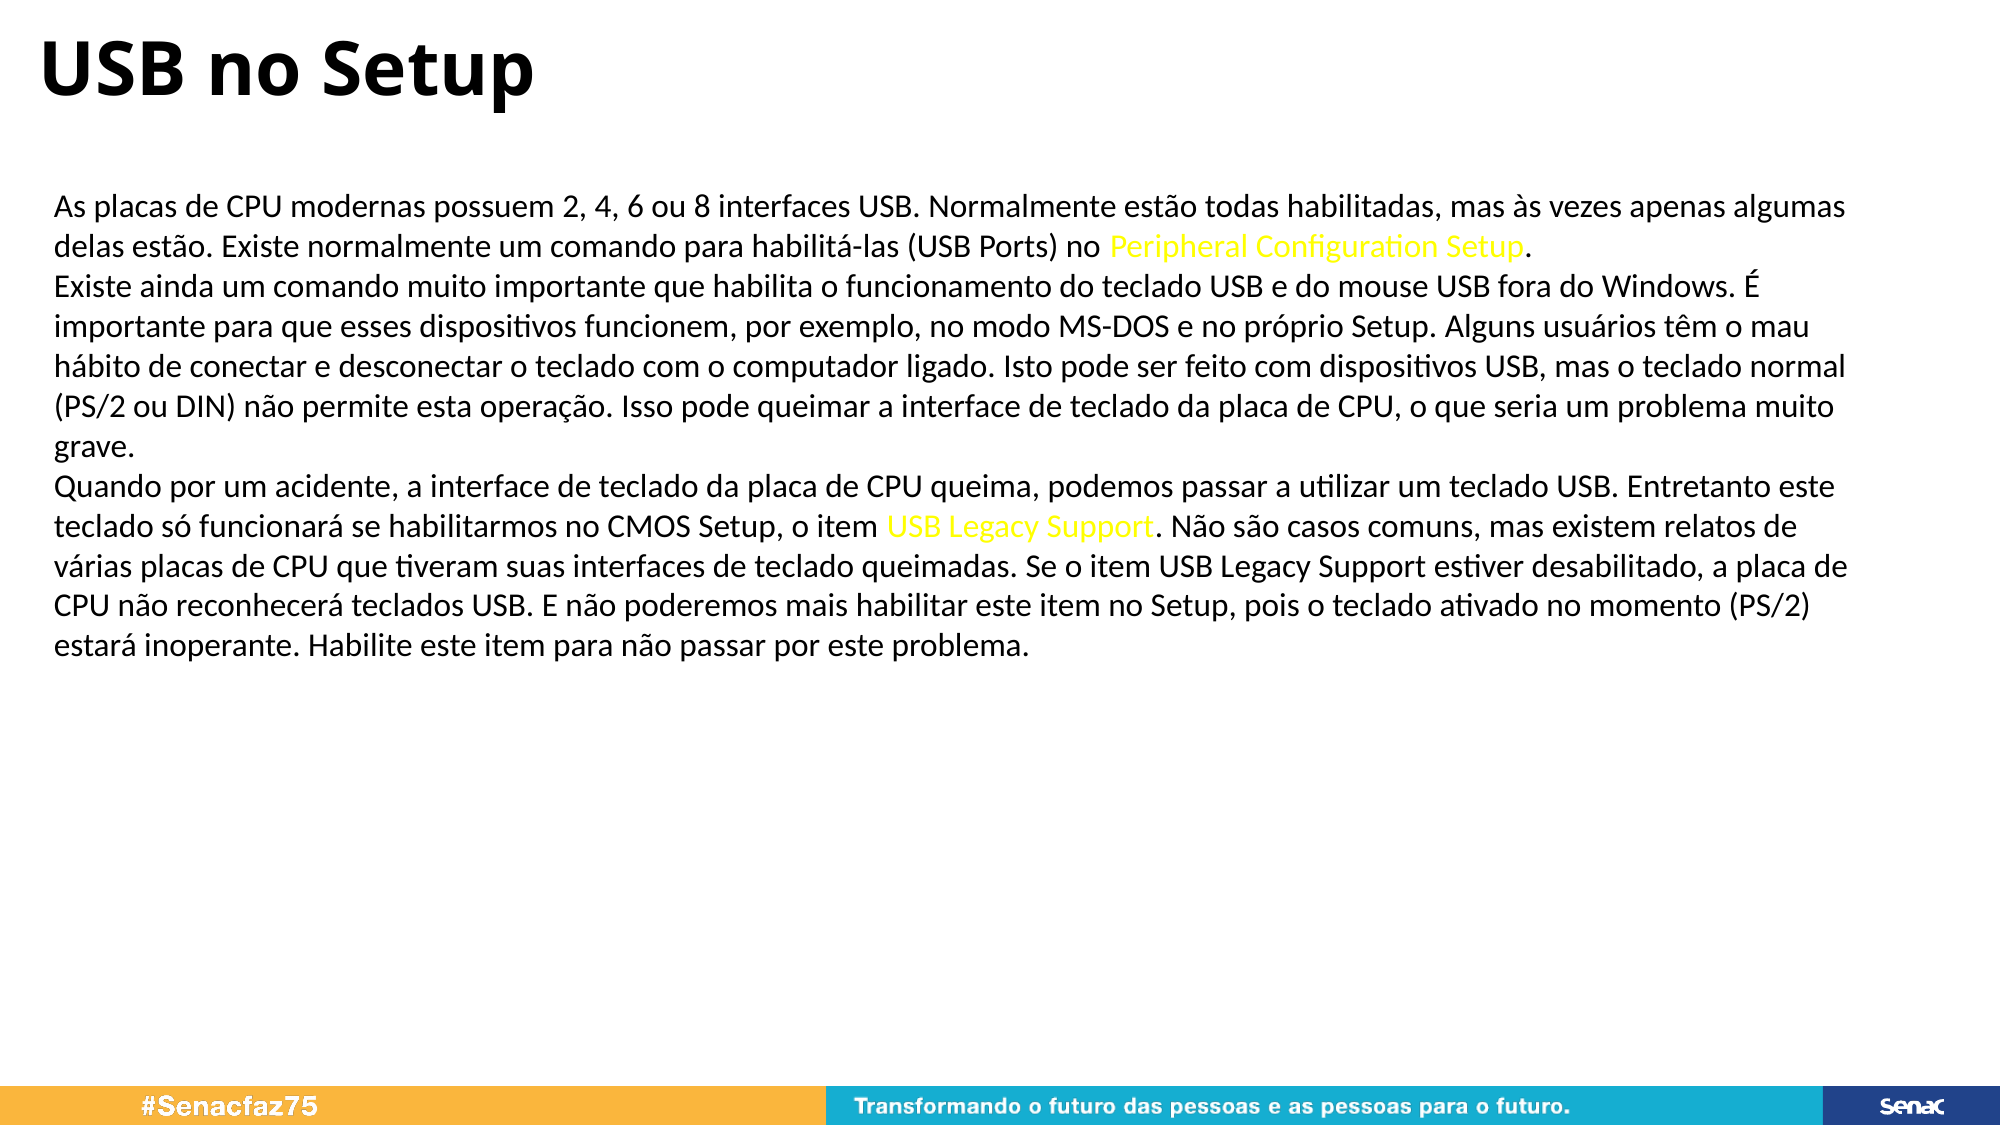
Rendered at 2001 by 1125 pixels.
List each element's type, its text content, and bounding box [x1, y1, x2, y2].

title USB no Setup [23, 23, 1677, 149]
picture [0, 1078, 2000, 1125]
text_box As placas de CPU modernas possuem 2, 4, 6 ou 8 interfaces USB. Normalmente estão todas habilitadas, mas às vezes apenas algumas delas estão. Existe normalmente um comando para habilitá-las (USB Ports) no Peripheral Configuration Setup. Existe ainda um comando muito importante que habilita o funcionamento do teclado USB e do mouse USB fora do Windows. É importante para que esses dispositivos funcionem, por exemplo, no modo MS-DOS e no próprio Setup. Alguns usuários têm o mau hábito de conectar e desconectar o teclado com o computador ligado. Isto pode ser feito com dispositivos USB, mas o teclado normal (PS/2 ou DIN) não permite esta operação. Isso pode queimar a interface de teclado da placa de CPU, o que seria um problema muito grave. Quando por um acidente, a interface de teclado da placa de CPU queima, podemos passar a utilizar um teclado USB. Entretanto este teclado só funcionará se habilitarmos no CMOS Setup, o item USB Legacy Support. Não são casos comuns, mas existem relatos de várias placas de CPU que tiveram suas interfaces de teclado queimadas. Se o item USB Legacy Support estiver desabilitado, a placa de CPU não reconhecerá teclados USB. E não poderemos mais habilitar este item no Setup, pois o teclado ativado no momento (PS/2) estará inoperante. Habilite este item para não passar por este problema. [39, 177, 1898, 1004]
